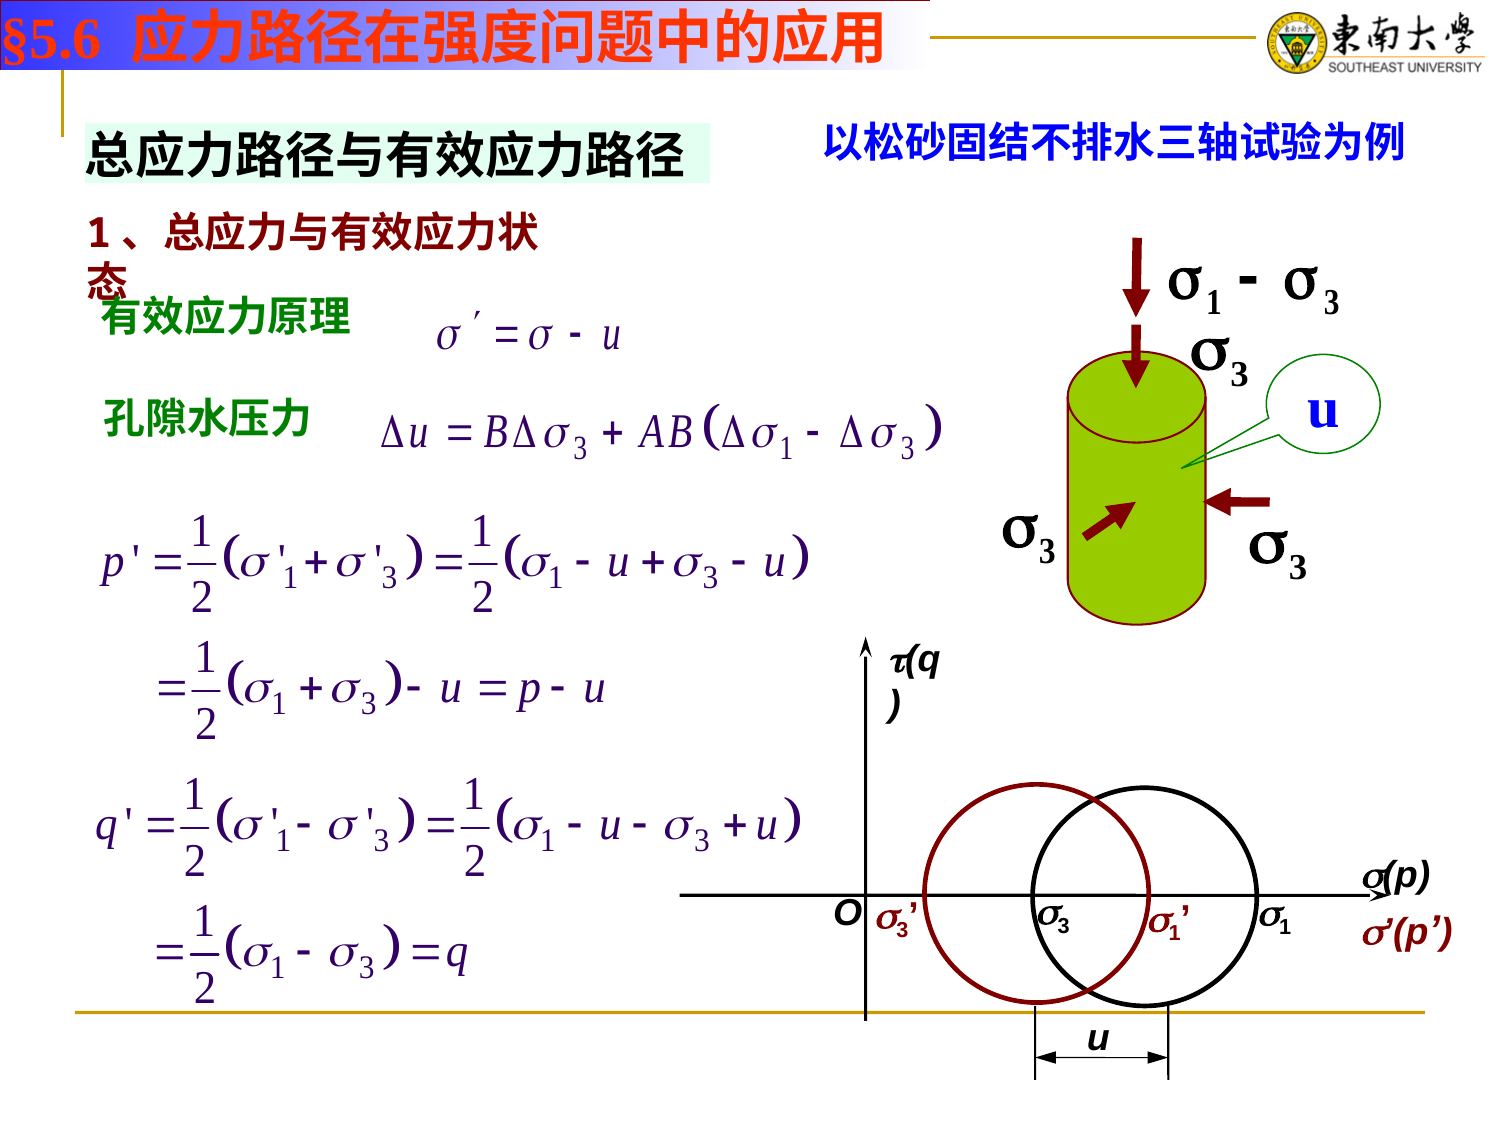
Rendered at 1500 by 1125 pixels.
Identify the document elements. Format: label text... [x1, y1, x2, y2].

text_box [993, 234, 1350, 625]
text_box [371, 393, 945, 473]
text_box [679, 626, 1500, 1081]
picture [1256, 10, 1499, 79]
text_box 1、总应力与有效应力状态 [86, 205, 569, 306]
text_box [428, 300, 633, 362]
text_box 总应力路径与有效应力路径 [85, 123, 711, 184]
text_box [86, 763, 807, 1010]
text_box 孔隙水压力 [81, 391, 335, 442]
text_box §5.6 应力路径在强度问题中的应用 [0, 0, 930, 70]
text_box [87, 499, 813, 747]
text_box 有效应力原理 [100, 289, 352, 340]
text_box u [1355, 362, 1381, 445]
text_box 以松砂固结不排水三轴试验为例 [806, 108, 1438, 173]
